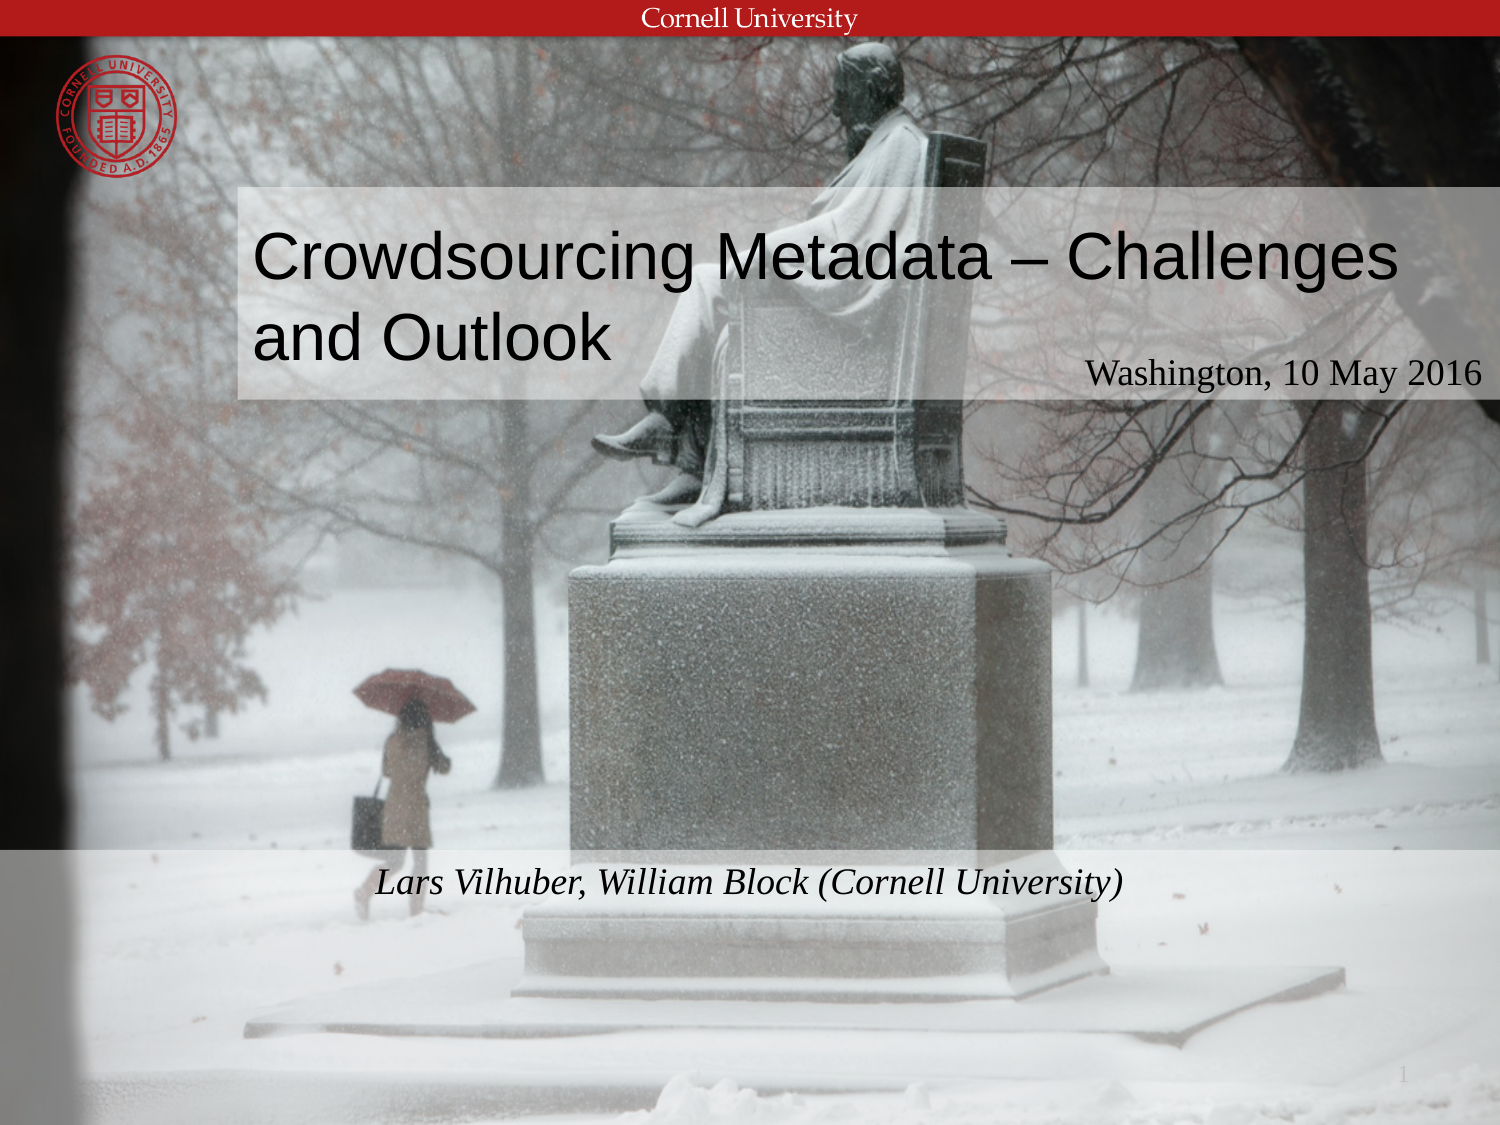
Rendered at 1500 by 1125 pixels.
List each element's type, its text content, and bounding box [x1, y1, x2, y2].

text_box Washington, 10 May 2016 [1069, 340, 1498, 400]
title Crowdsourcing Metadata – Challenges and Outlook [237, 187, 1500, 400]
picture [0, 0, 1500, 849]
text_box Lars Vilhuber, William Block (Cornell University) [0, 849, 1500, 1125]
